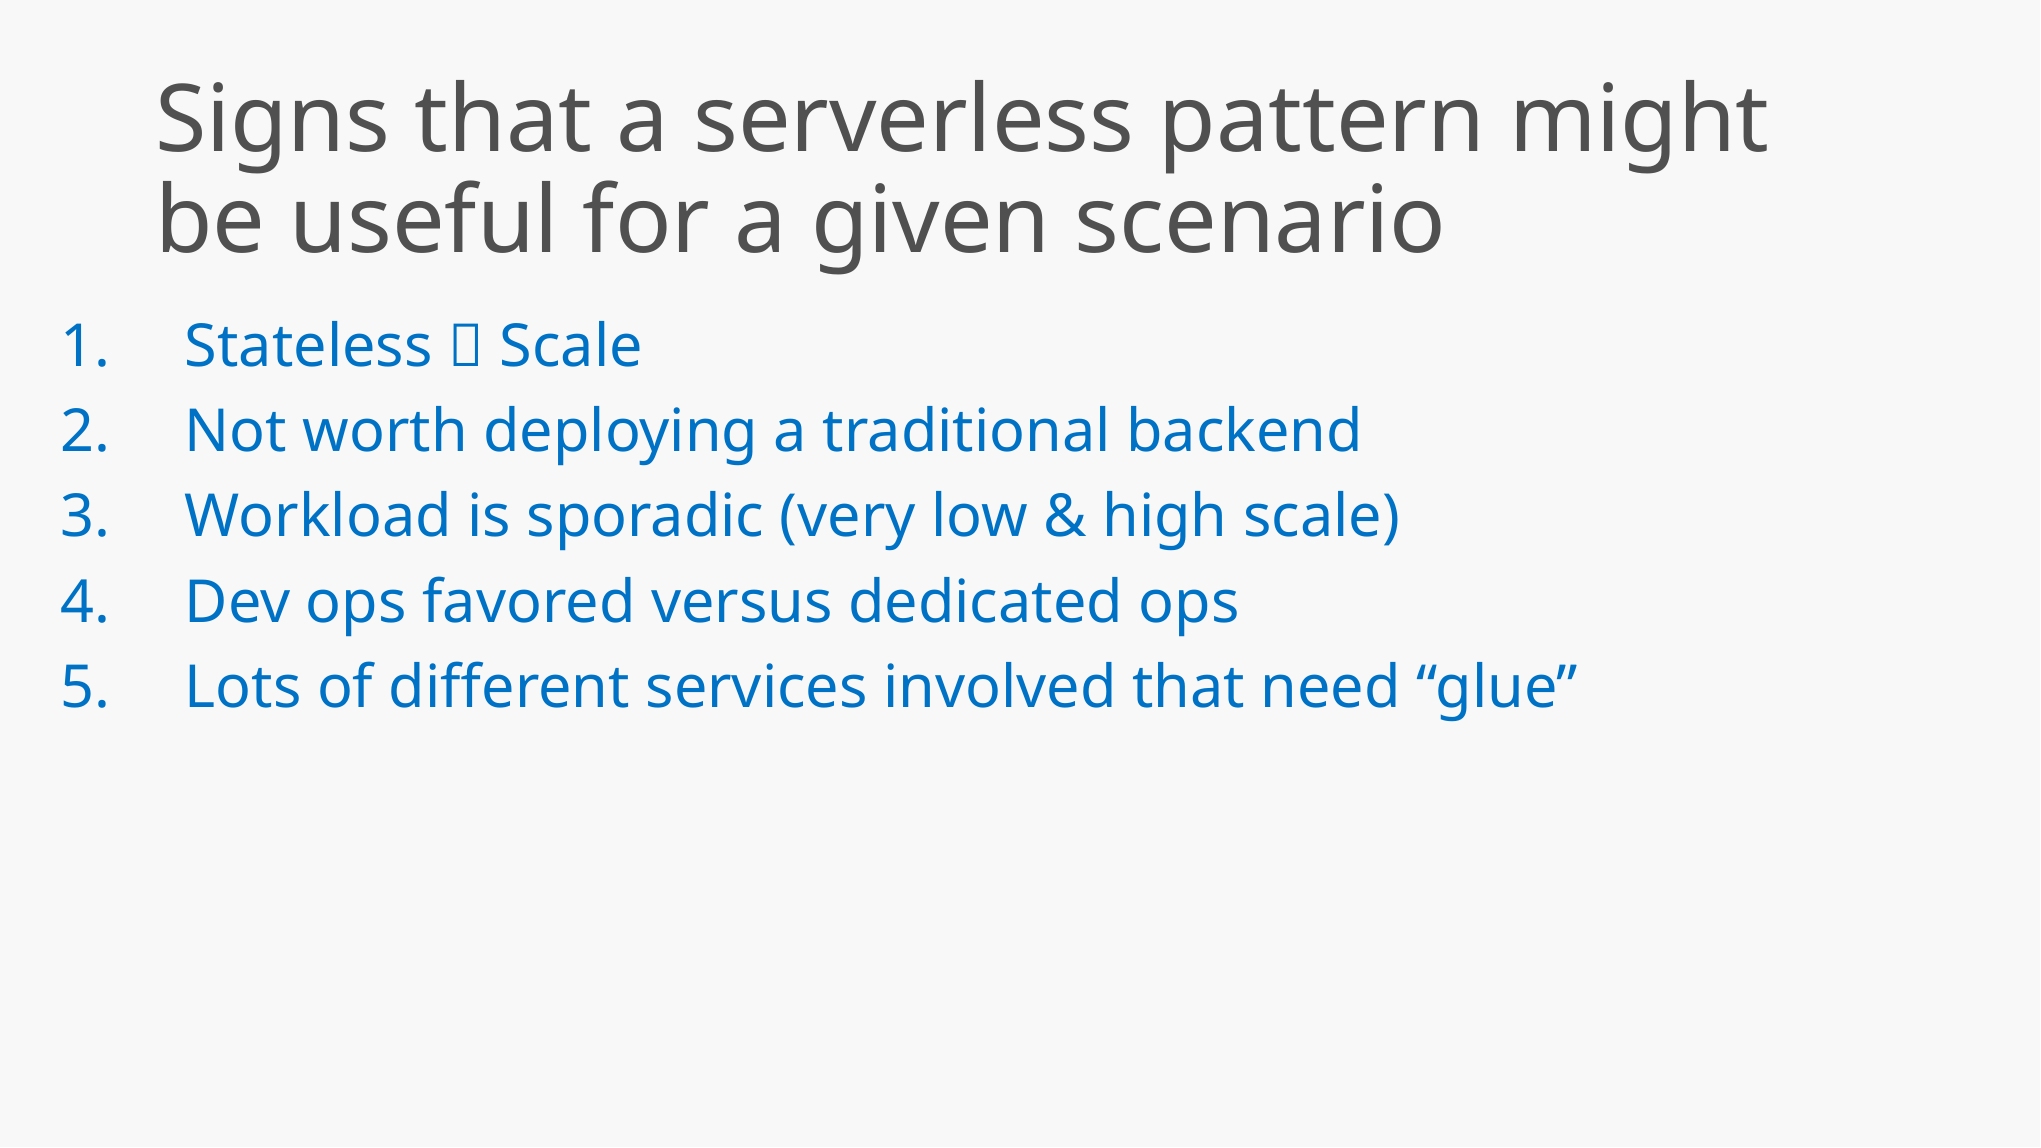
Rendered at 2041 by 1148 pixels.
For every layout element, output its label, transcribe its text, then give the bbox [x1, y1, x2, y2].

title Signs that a serverless pattern might be useful for a given scenario [140, 61, 1900, 283]
list Stateless  Scale Not worth deploying a traditional backend Workload is sporadic (very low & high scale) Dev ops favored versus dedicated ops Lots of different services involved that need “glue” [45, 307, 1995, 874]
